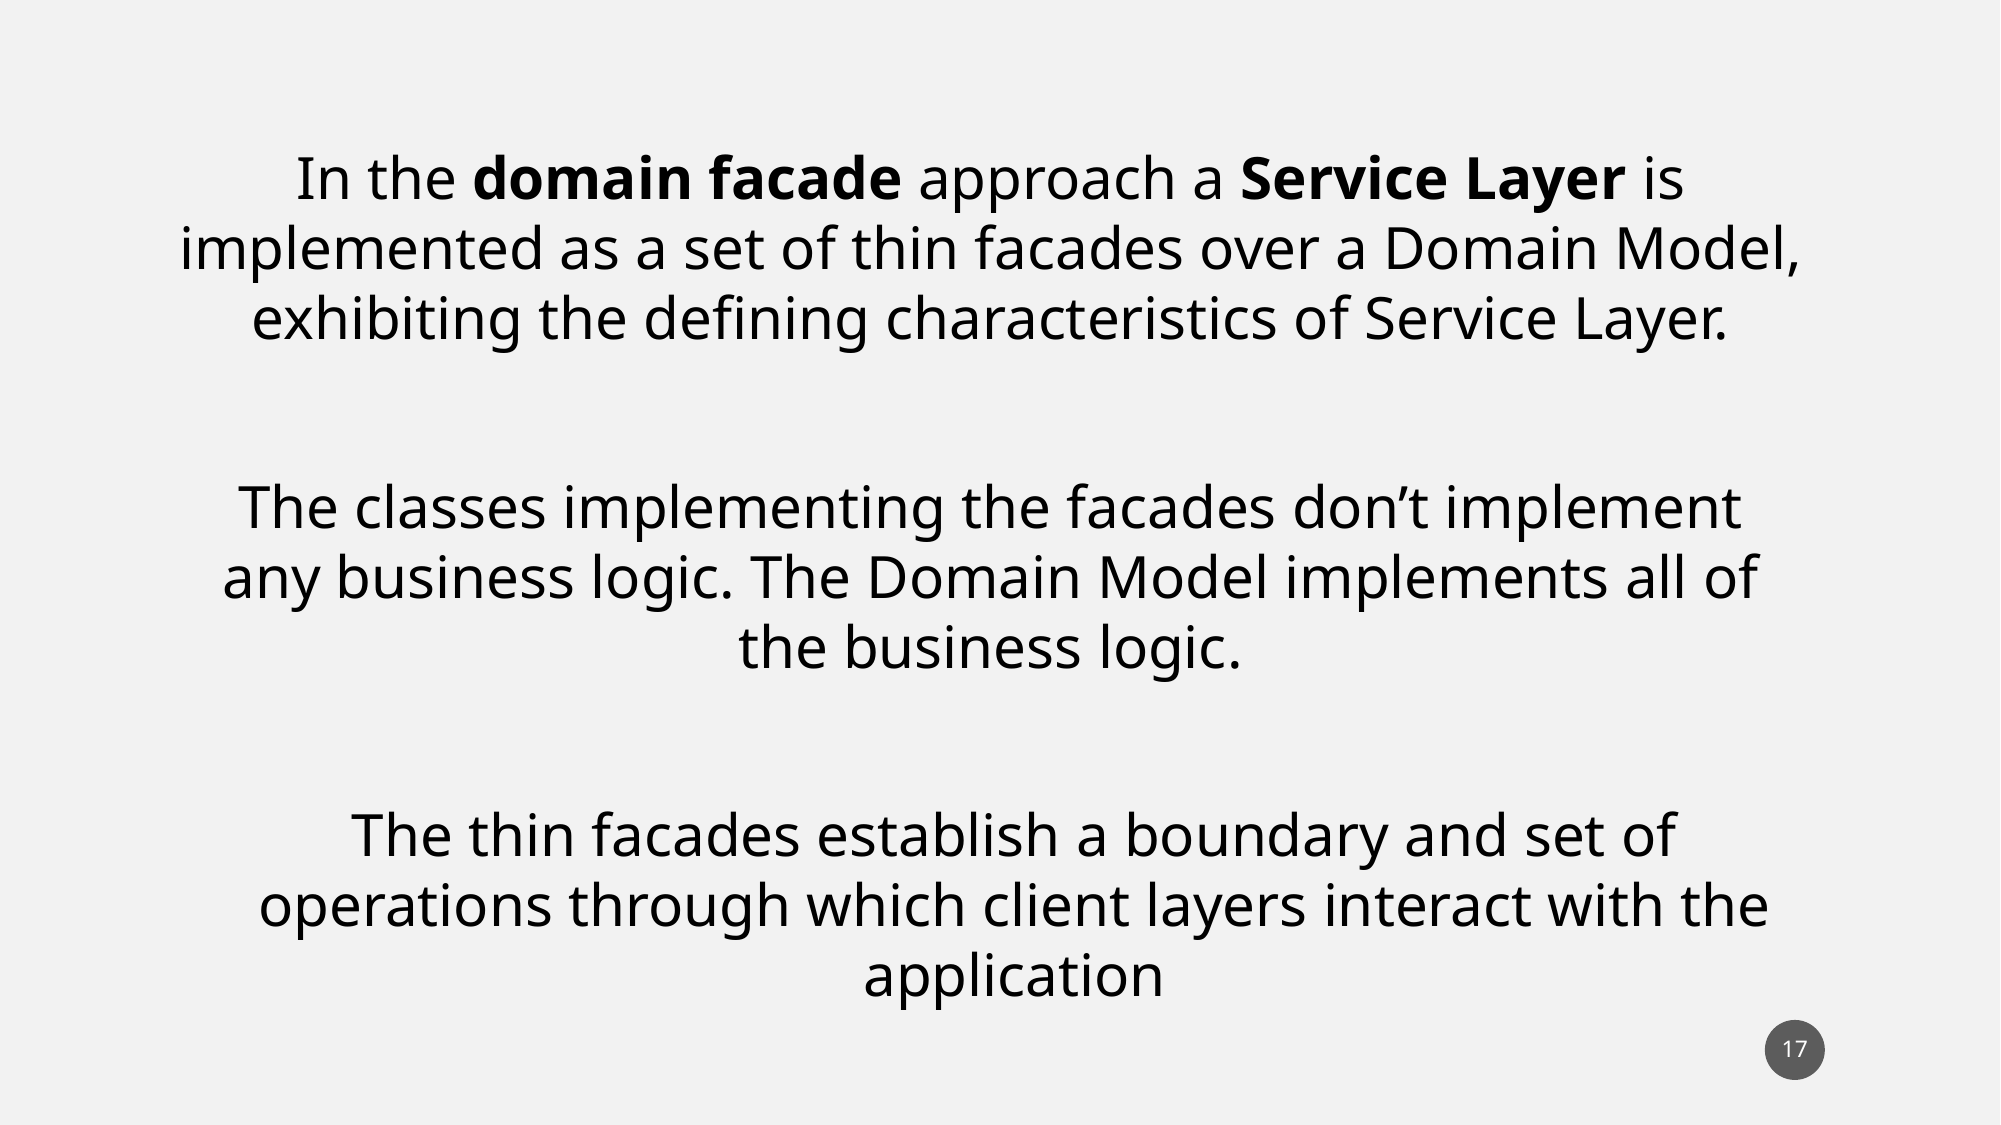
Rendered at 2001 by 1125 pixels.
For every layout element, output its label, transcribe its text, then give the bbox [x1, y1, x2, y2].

slide_number 17 [1764, 1019, 1825, 1080]
text_box The thin facades establish a boundary and set of operations through which client layers interact with the application [185, 790, 1844, 1016]
text_box In the domain facade approach a Service Layer is implemented as a set of thin facades over a Domain Model, exhibiting the defining characteristics of Service Layer. [137, 133, 1844, 359]
text_box The classes implementing the facades don’t implement any business logic. The Domain Model implements all of the business logic. [181, 462, 1800, 687]
